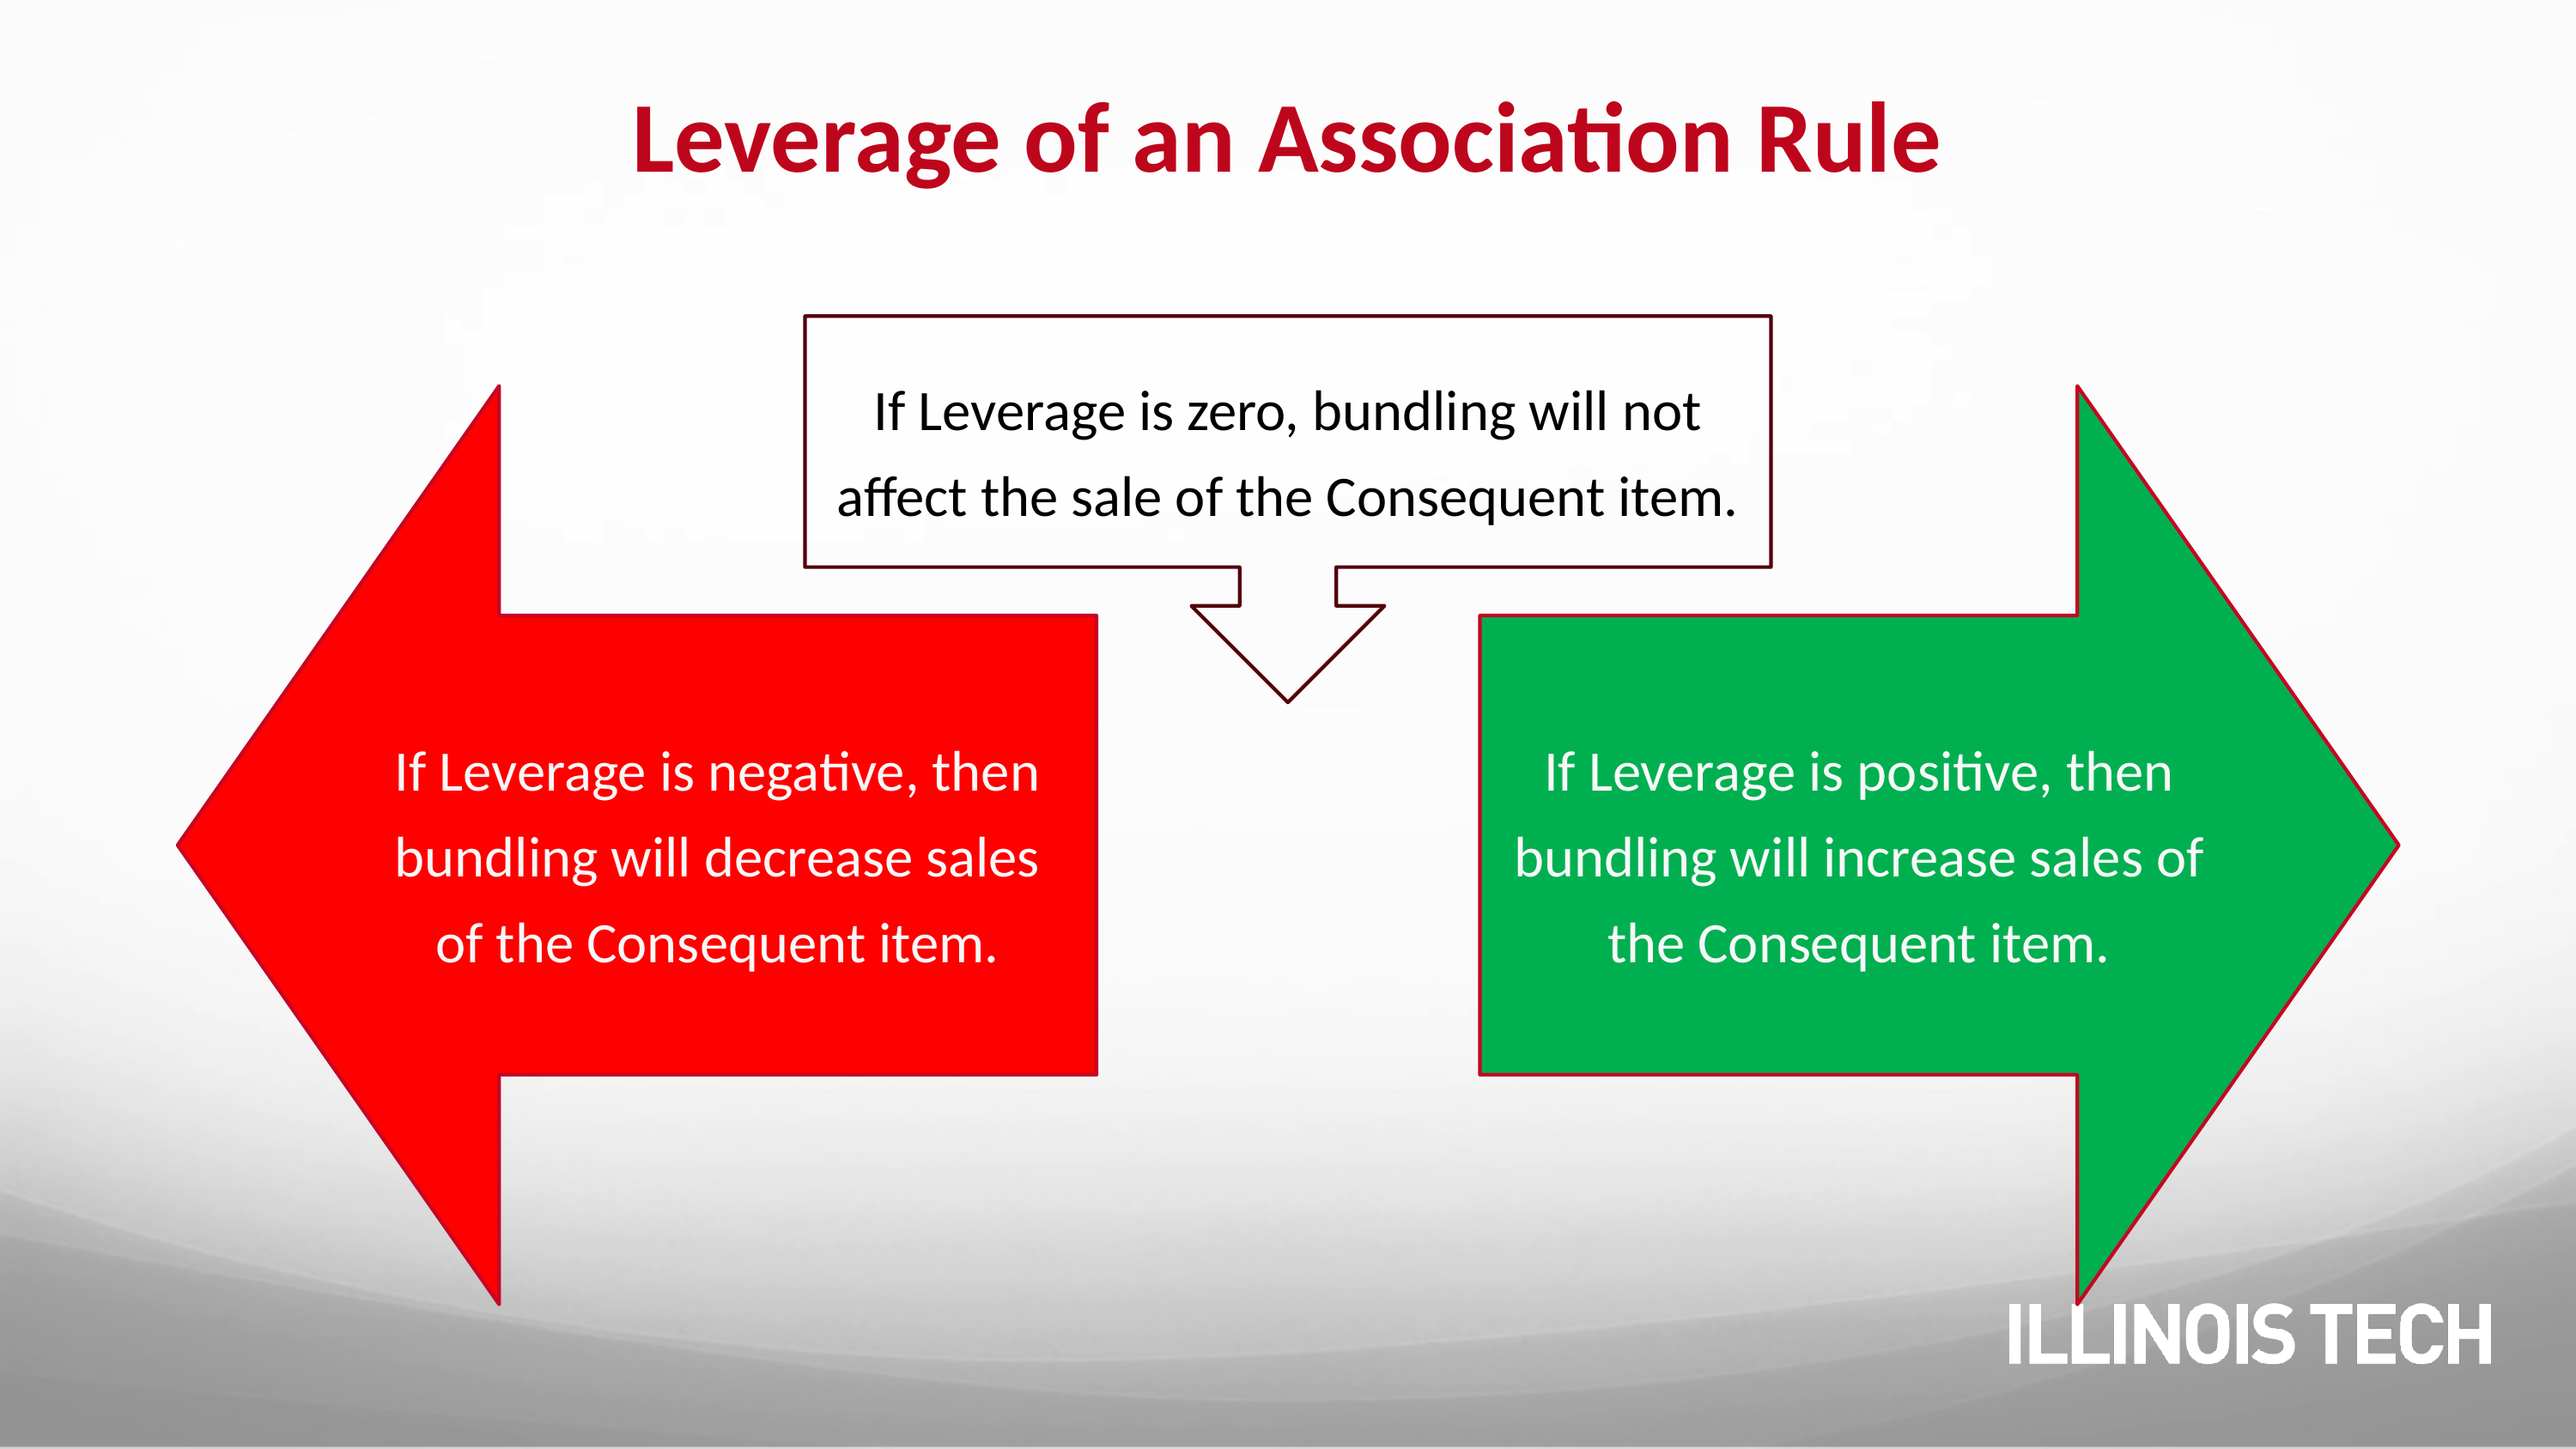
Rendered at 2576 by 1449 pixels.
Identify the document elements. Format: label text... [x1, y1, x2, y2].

picture [0, 0, 2576, 1449]
text_box If Leverage is zero, bundling will not affect the sale of the Consequent item. [803, 314, 1773, 381]
title Leverage of an Association Rule [155, 22, 2421, 241]
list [176, 385, 2400, 1306]
